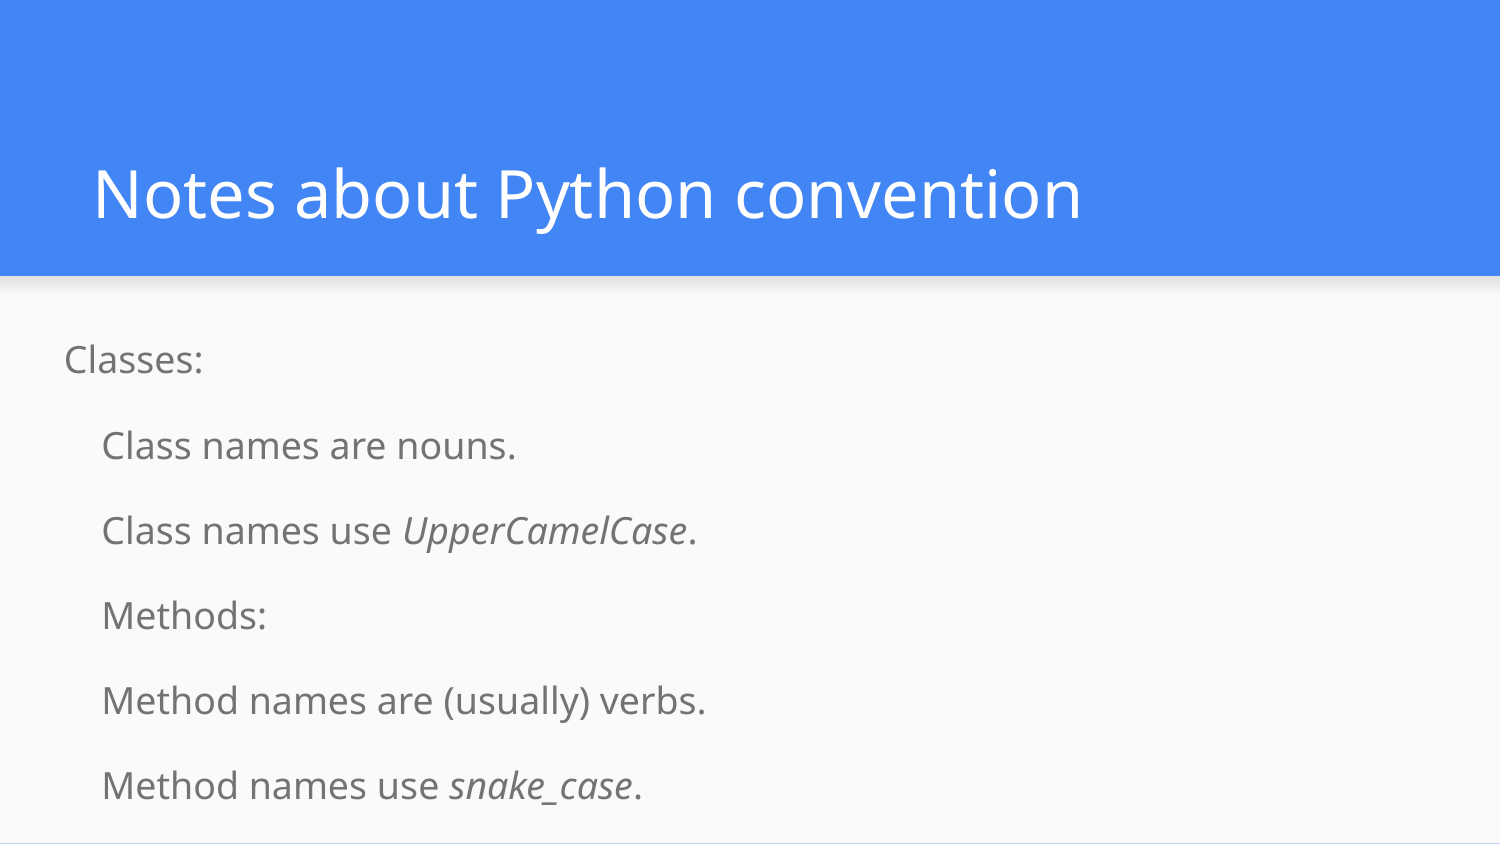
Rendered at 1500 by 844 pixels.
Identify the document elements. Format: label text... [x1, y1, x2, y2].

title Notes about Python convention [77, 121, 1427, 248]
list Classes: Class names are nouns. Class names use UpperCamelCase. Methods: Method names are (usually) verbs. Method names use snake_case. Method names that begin with an underscore should be treated as “private”. [48, 314, 1427, 817]
